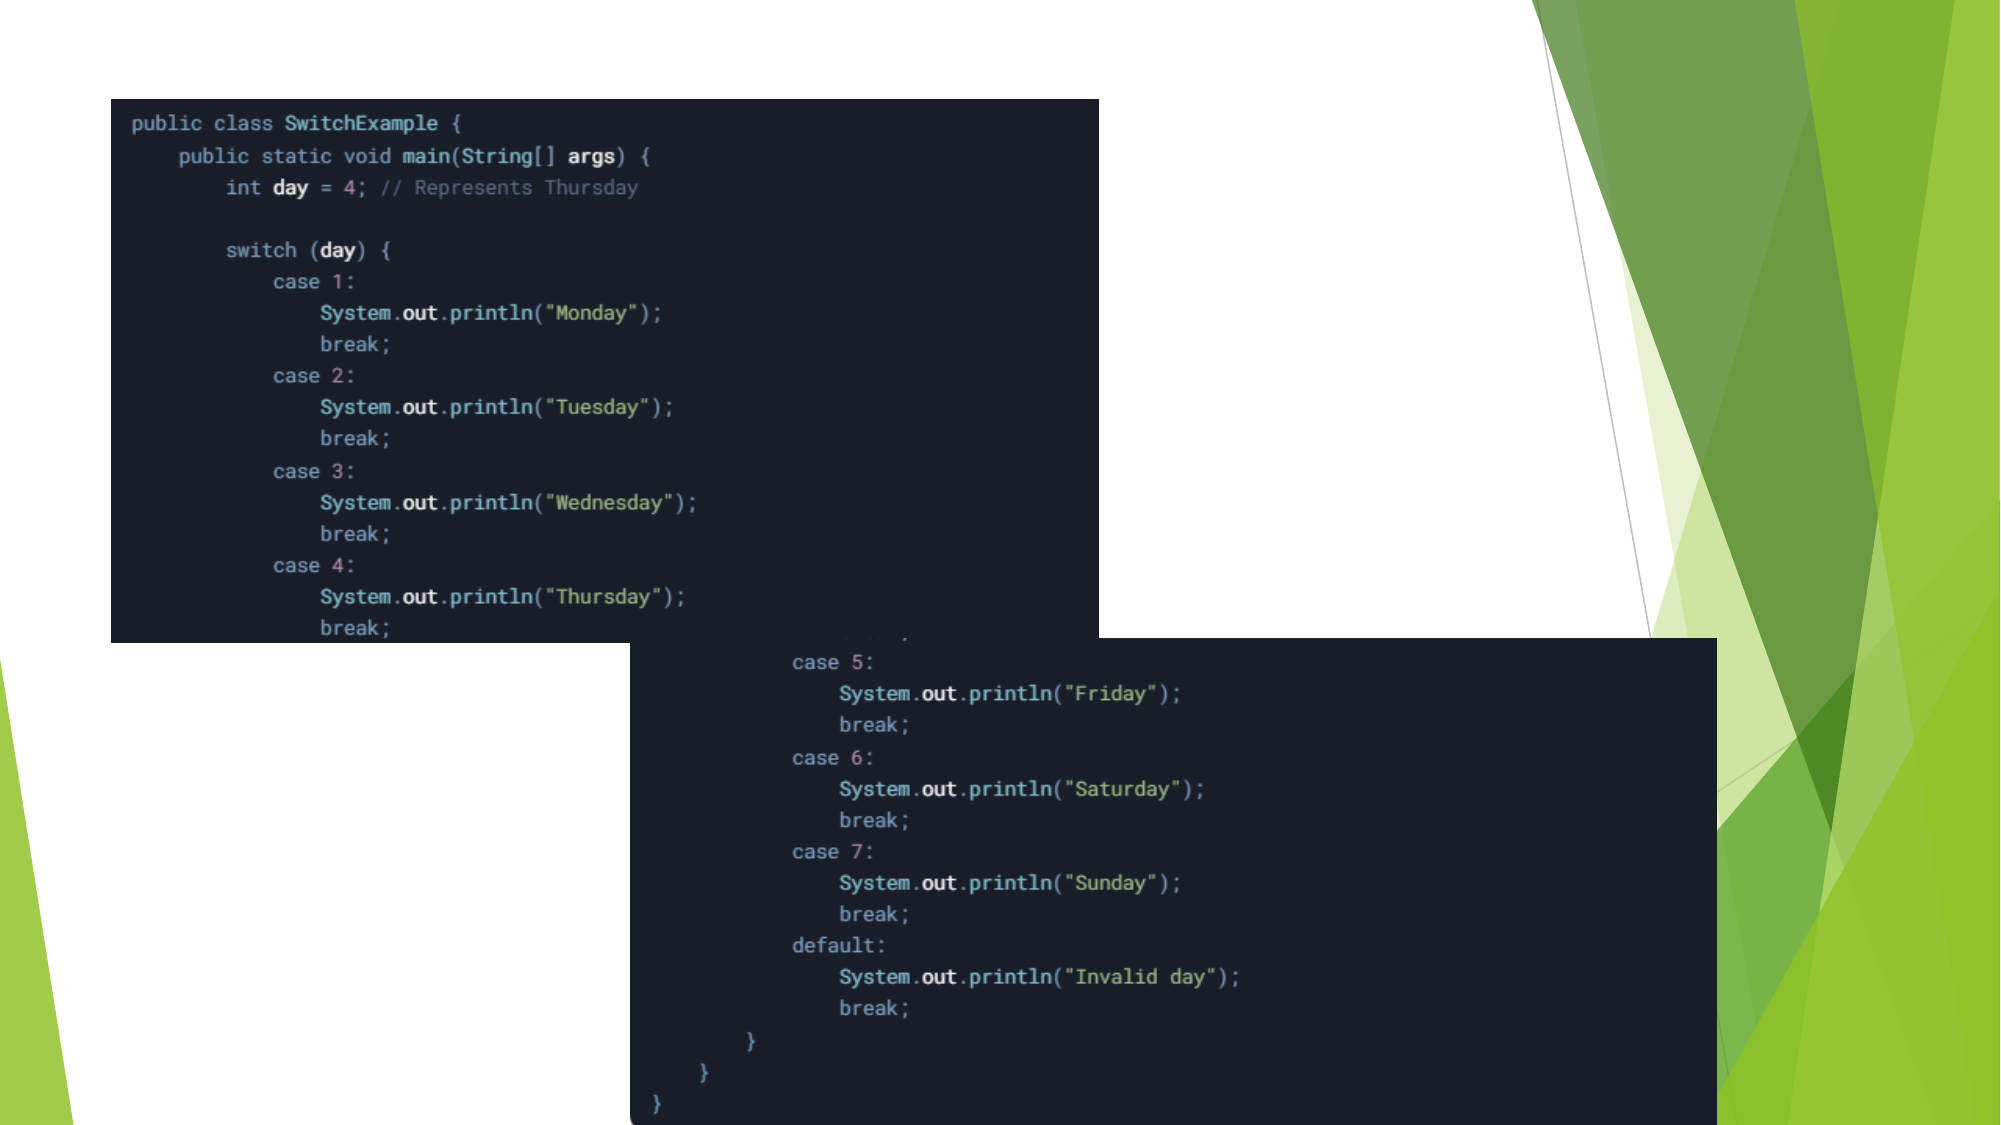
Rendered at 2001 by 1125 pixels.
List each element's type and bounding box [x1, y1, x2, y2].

picture [630, 638, 1717, 1125]
list [110, 99, 1099, 643]
